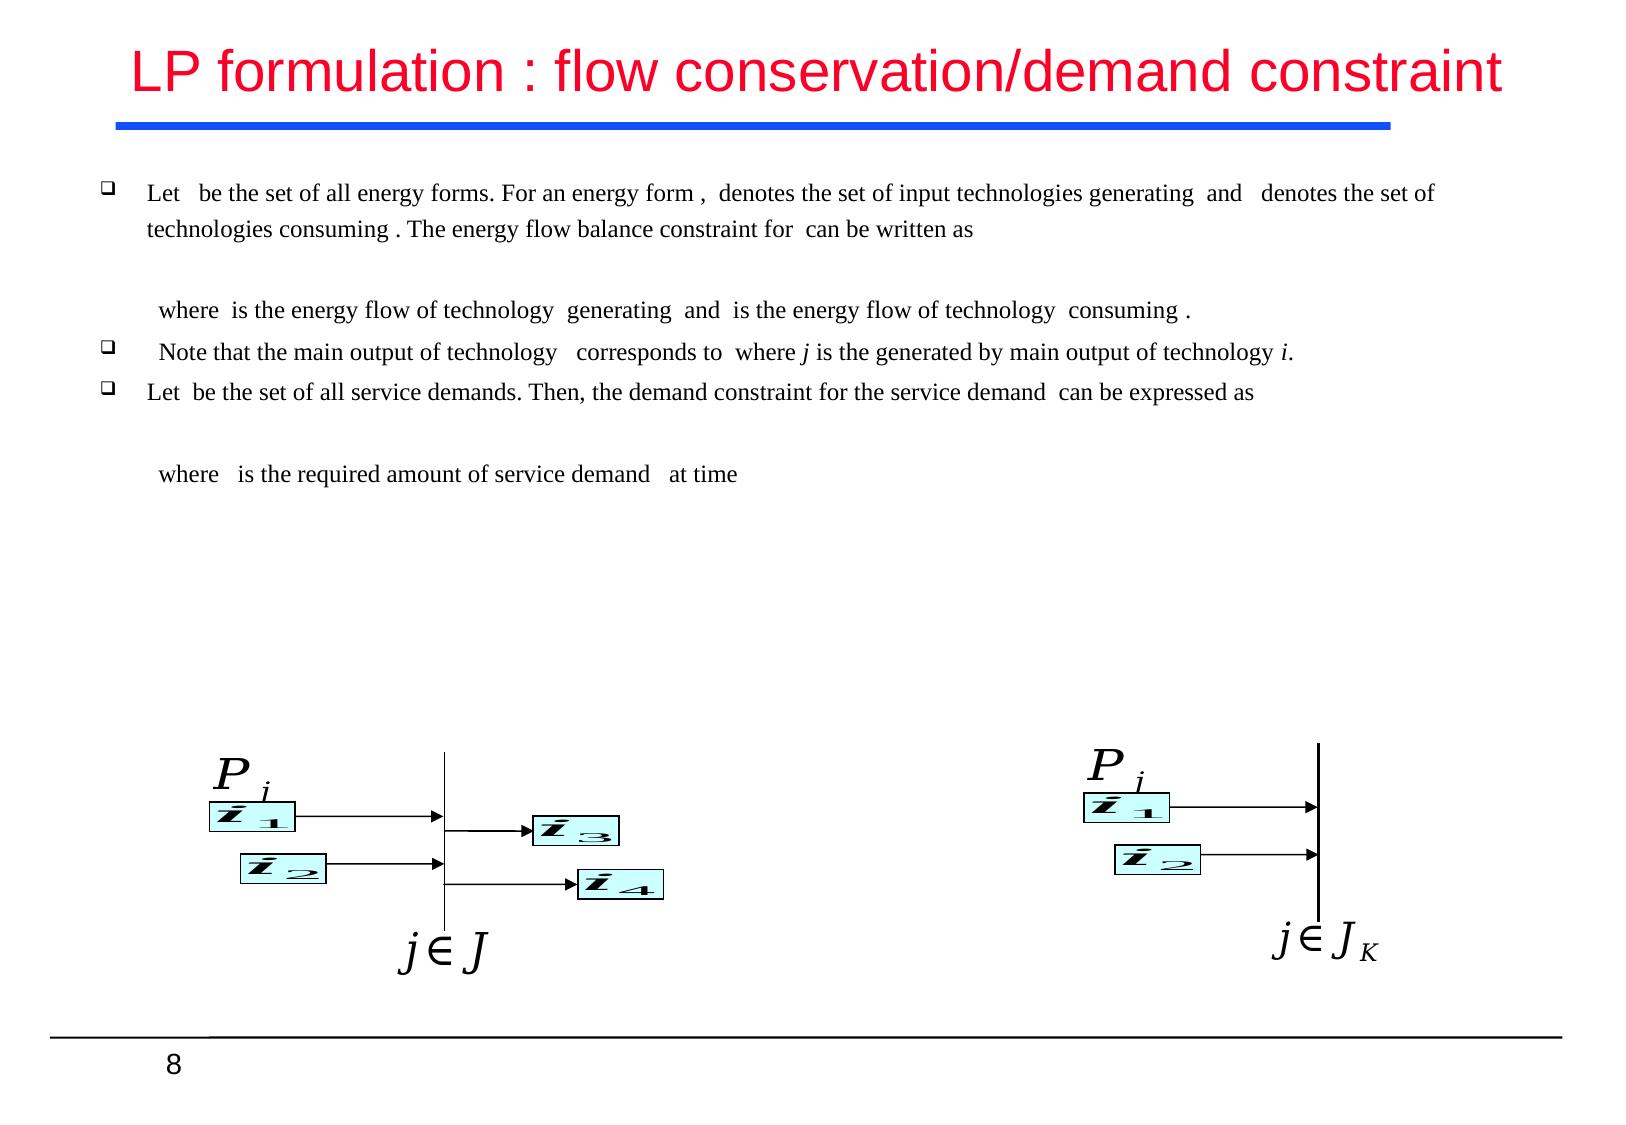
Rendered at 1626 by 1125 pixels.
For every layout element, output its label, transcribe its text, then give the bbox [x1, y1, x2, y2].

text_box [327, 857, 445, 871]
text_box [444, 824, 532, 838]
text_box [1170, 800, 1318, 814]
title LP formulation : flow conservation/demand constraint [115, 25, 1564, 120]
text_box [443, 878, 577, 891]
slide_number 8 [124, 1024, 198, 1101]
text_box [296, 810, 444, 823]
text_box [1201, 848, 1319, 861]
